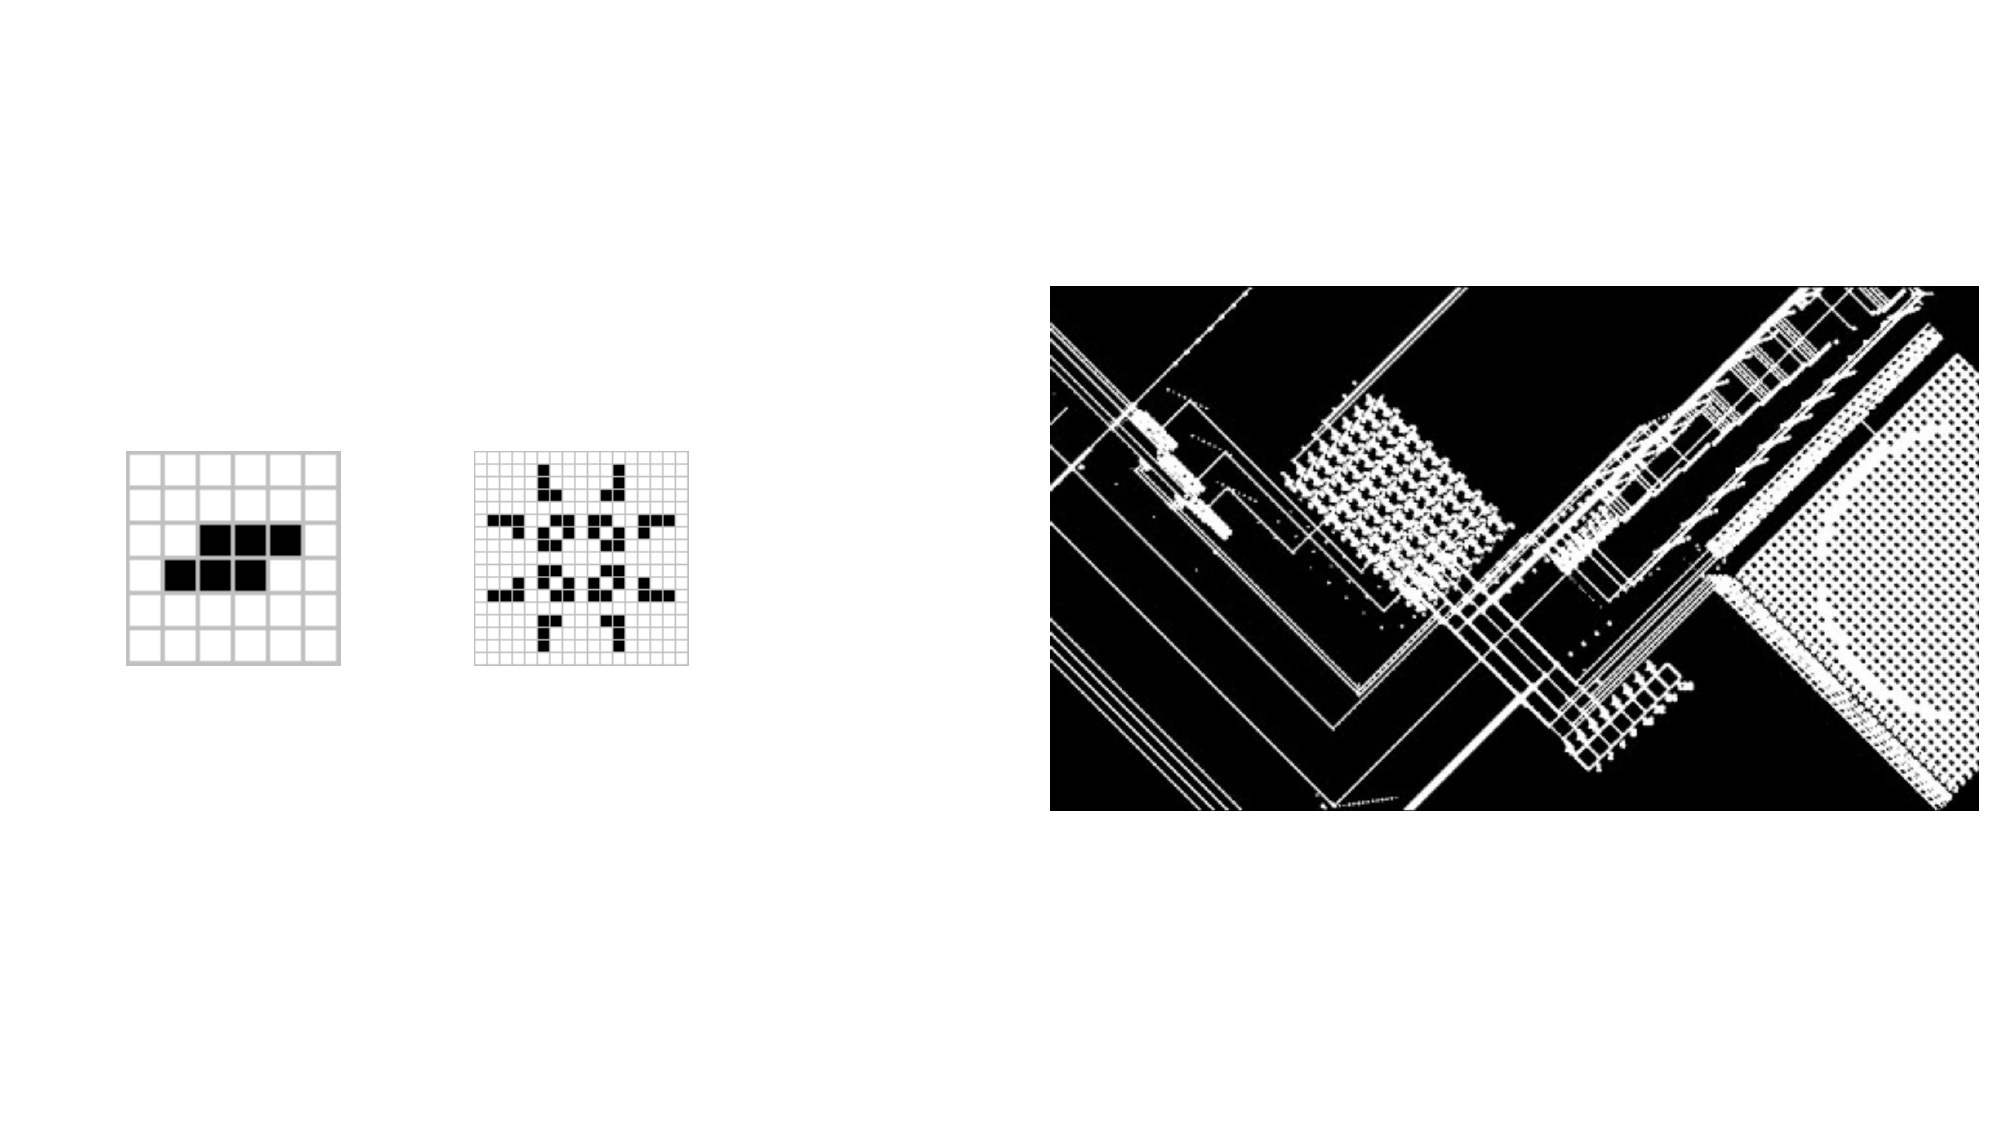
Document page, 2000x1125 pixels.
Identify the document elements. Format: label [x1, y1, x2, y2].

text_box [1049, 285, 1980, 812]
picture [125, 451, 341, 667]
picture [474, 451, 690, 667]
